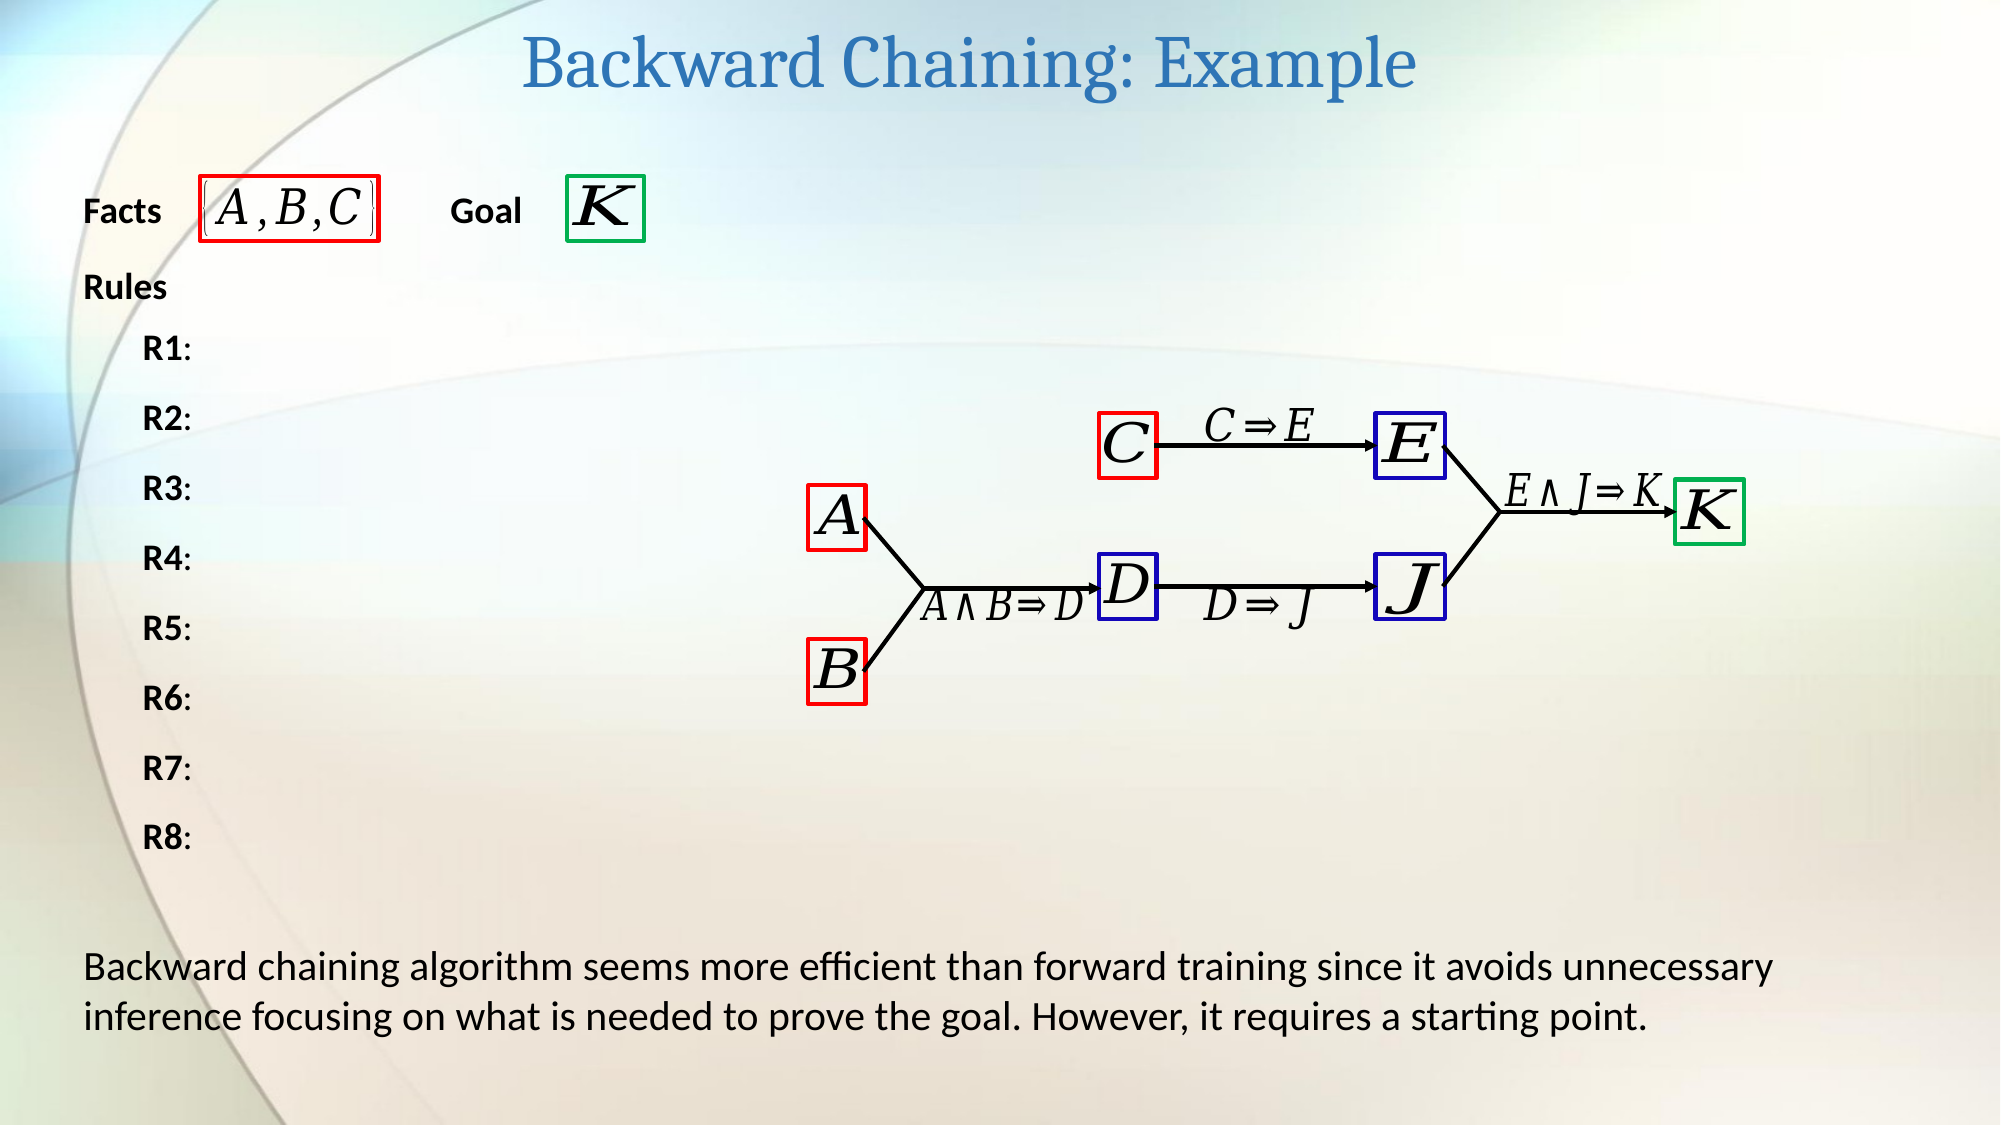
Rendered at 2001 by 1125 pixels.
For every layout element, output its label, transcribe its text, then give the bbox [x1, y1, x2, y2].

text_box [863, 589, 925, 672]
picture [0, 0, 2001, 1125]
text_box Facts [68, 178, 200, 238]
text_box Backward Chaining: Example [77, 11, 1863, 105]
text_box Backward chaining algorithm seems more efficient than forward training since it avoids unnecessary inference focusing on what is needed to prove the goal. However, it requires a starting point. [68, 931, 1941, 1046]
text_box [863, 517, 924, 589]
text_box Rules [68, 254, 200, 315]
text_box Goal [435, 178, 567, 238]
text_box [1442, 445, 1501, 513]
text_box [1442, 513, 1501, 587]
